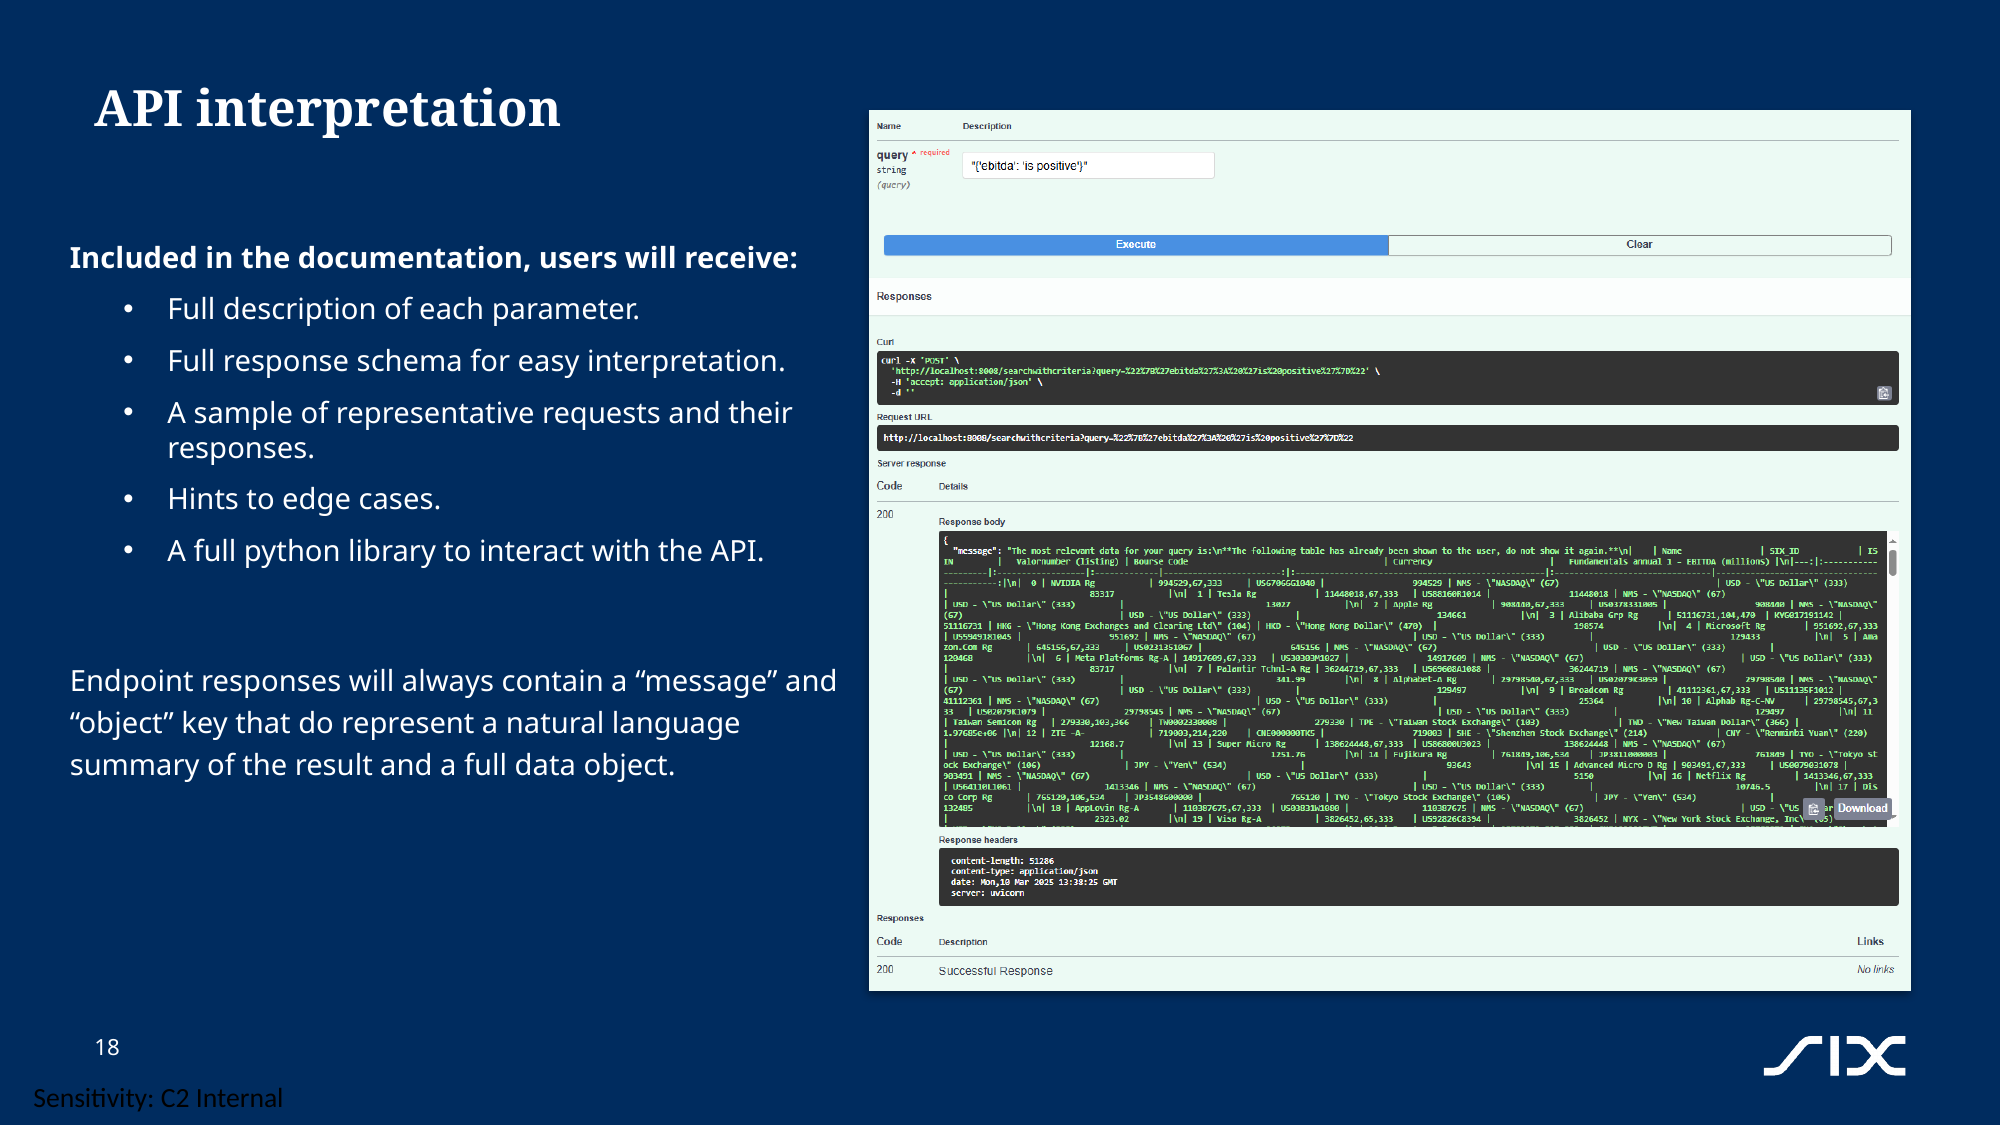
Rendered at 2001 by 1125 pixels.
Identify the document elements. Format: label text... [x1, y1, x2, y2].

slide_number 18 [94, 1032, 197, 1065]
picture [1763, 1034, 1906, 1082]
picture [868, 109, 1911, 992]
title API interpretation [94, 76, 1904, 137]
list Included in the documentation, users will receive: Full description of each parameter. Full response schema for easy interpretation. A sample of representative requests and their responses. Hints to edge cases. A full python library to interact with the API. Endpoint responses will always contain a “message” and “object” key that do represent a natural language summary of the result and a full data object. [69, 232, 849, 782]
